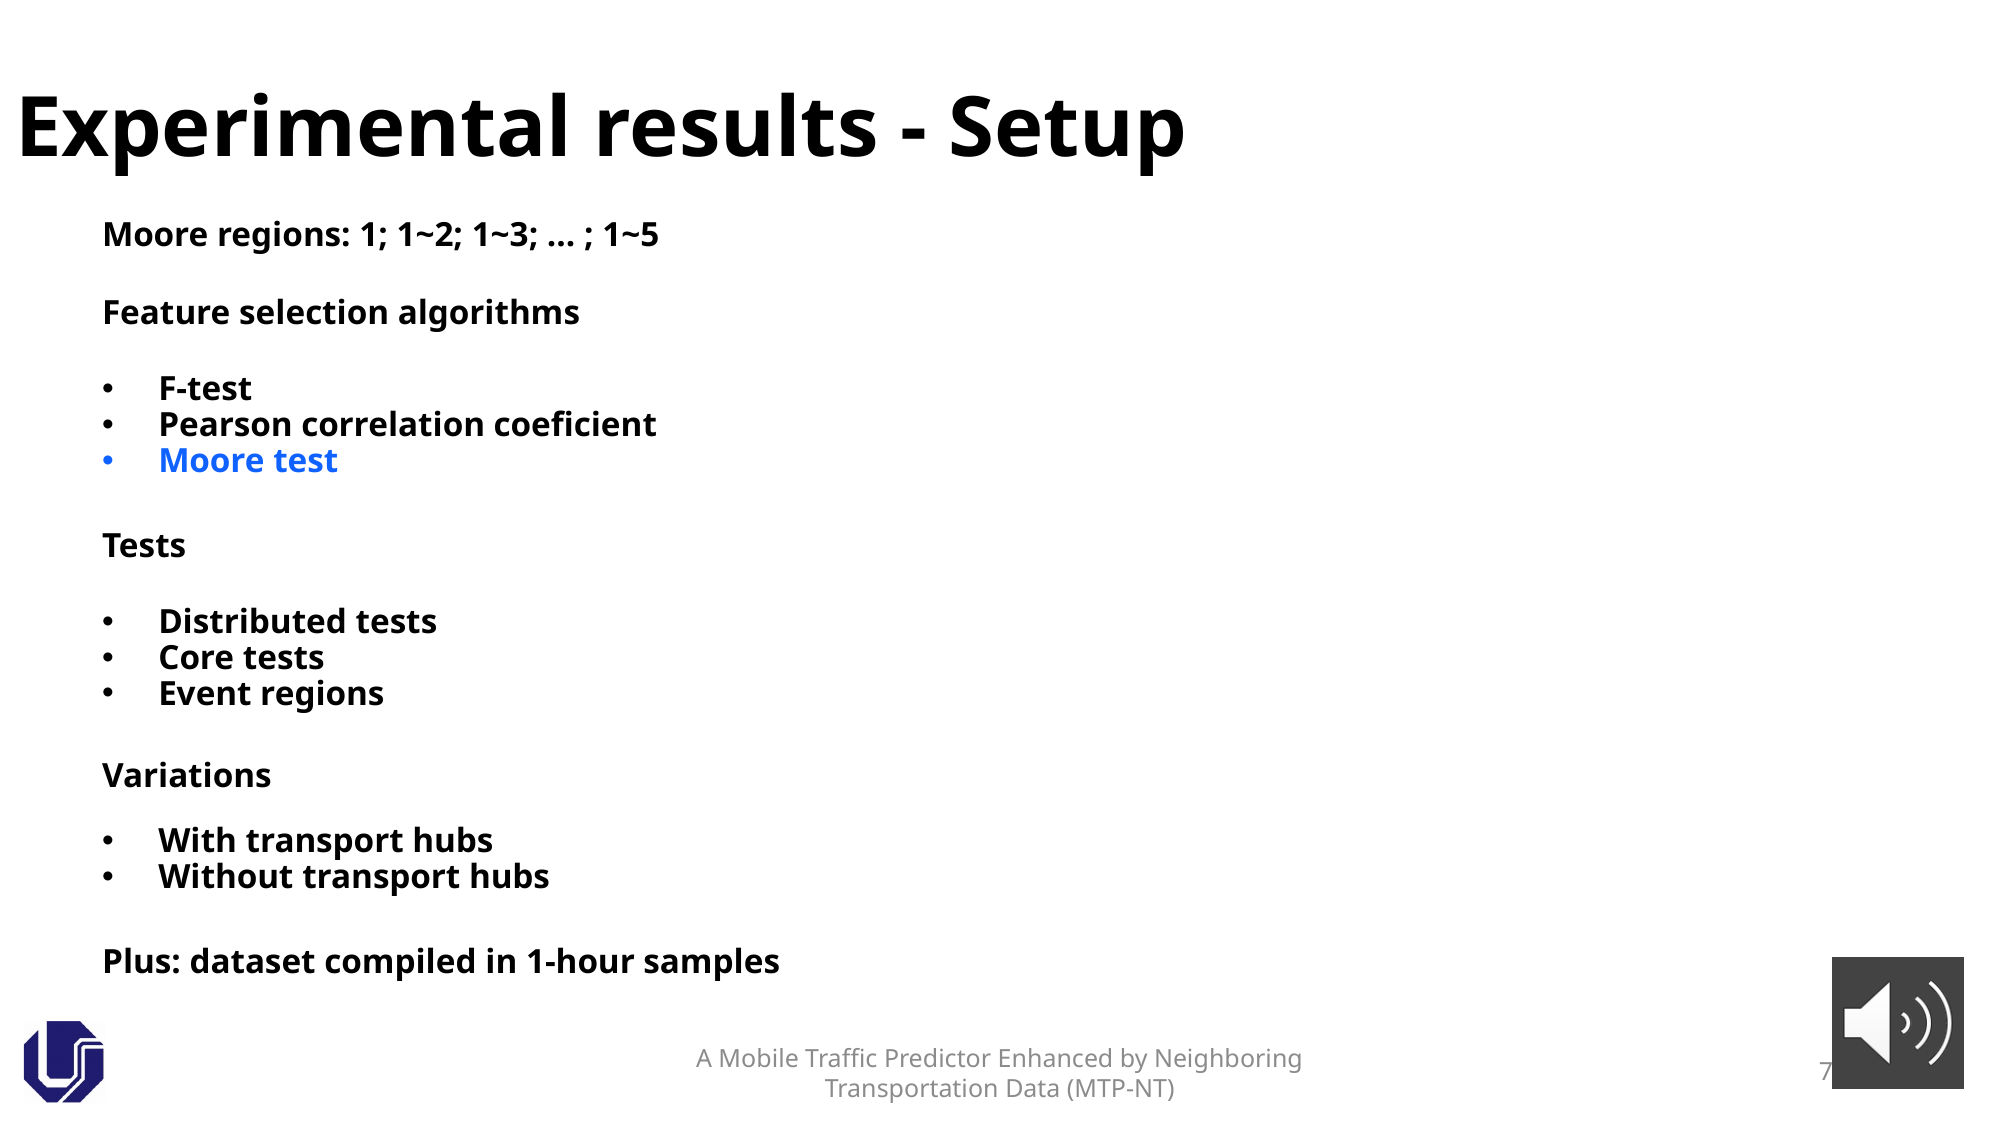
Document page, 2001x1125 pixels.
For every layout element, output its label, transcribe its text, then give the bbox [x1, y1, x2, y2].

text_box With transport hubs Without transport hubs [87, 816, 1840, 937]
picture [23, 1021, 106, 1103]
text_box Variations [87, 751, 1840, 812]
slide_number 78 [1412, 1042, 1863, 1103]
text_box Tests [87, 521, 1840, 581]
text_box Experimental results - Setup [0, 17, 1978, 230]
text_box F-test Pearson correlation coeficient Moore test [87, 364, 1840, 503]
title Moore regions: 1; 1~2; 1~3; … ; 1~5 [87, 230, 1840, 288]
text_box Distributed tests Core tests Event regions [87, 597, 1840, 736]
footer A Mobile Traffic Predictor Enhanced by Neighboring Transportation Data (MTP-NT) [662, 1042, 1338, 1103]
text_box Plus: dataset compiled in 1-hour samples [87, 937, 1840, 998]
text_box Feature selection algorithms [87, 288, 1840, 349]
picture [1831, 956, 1965, 1090]
